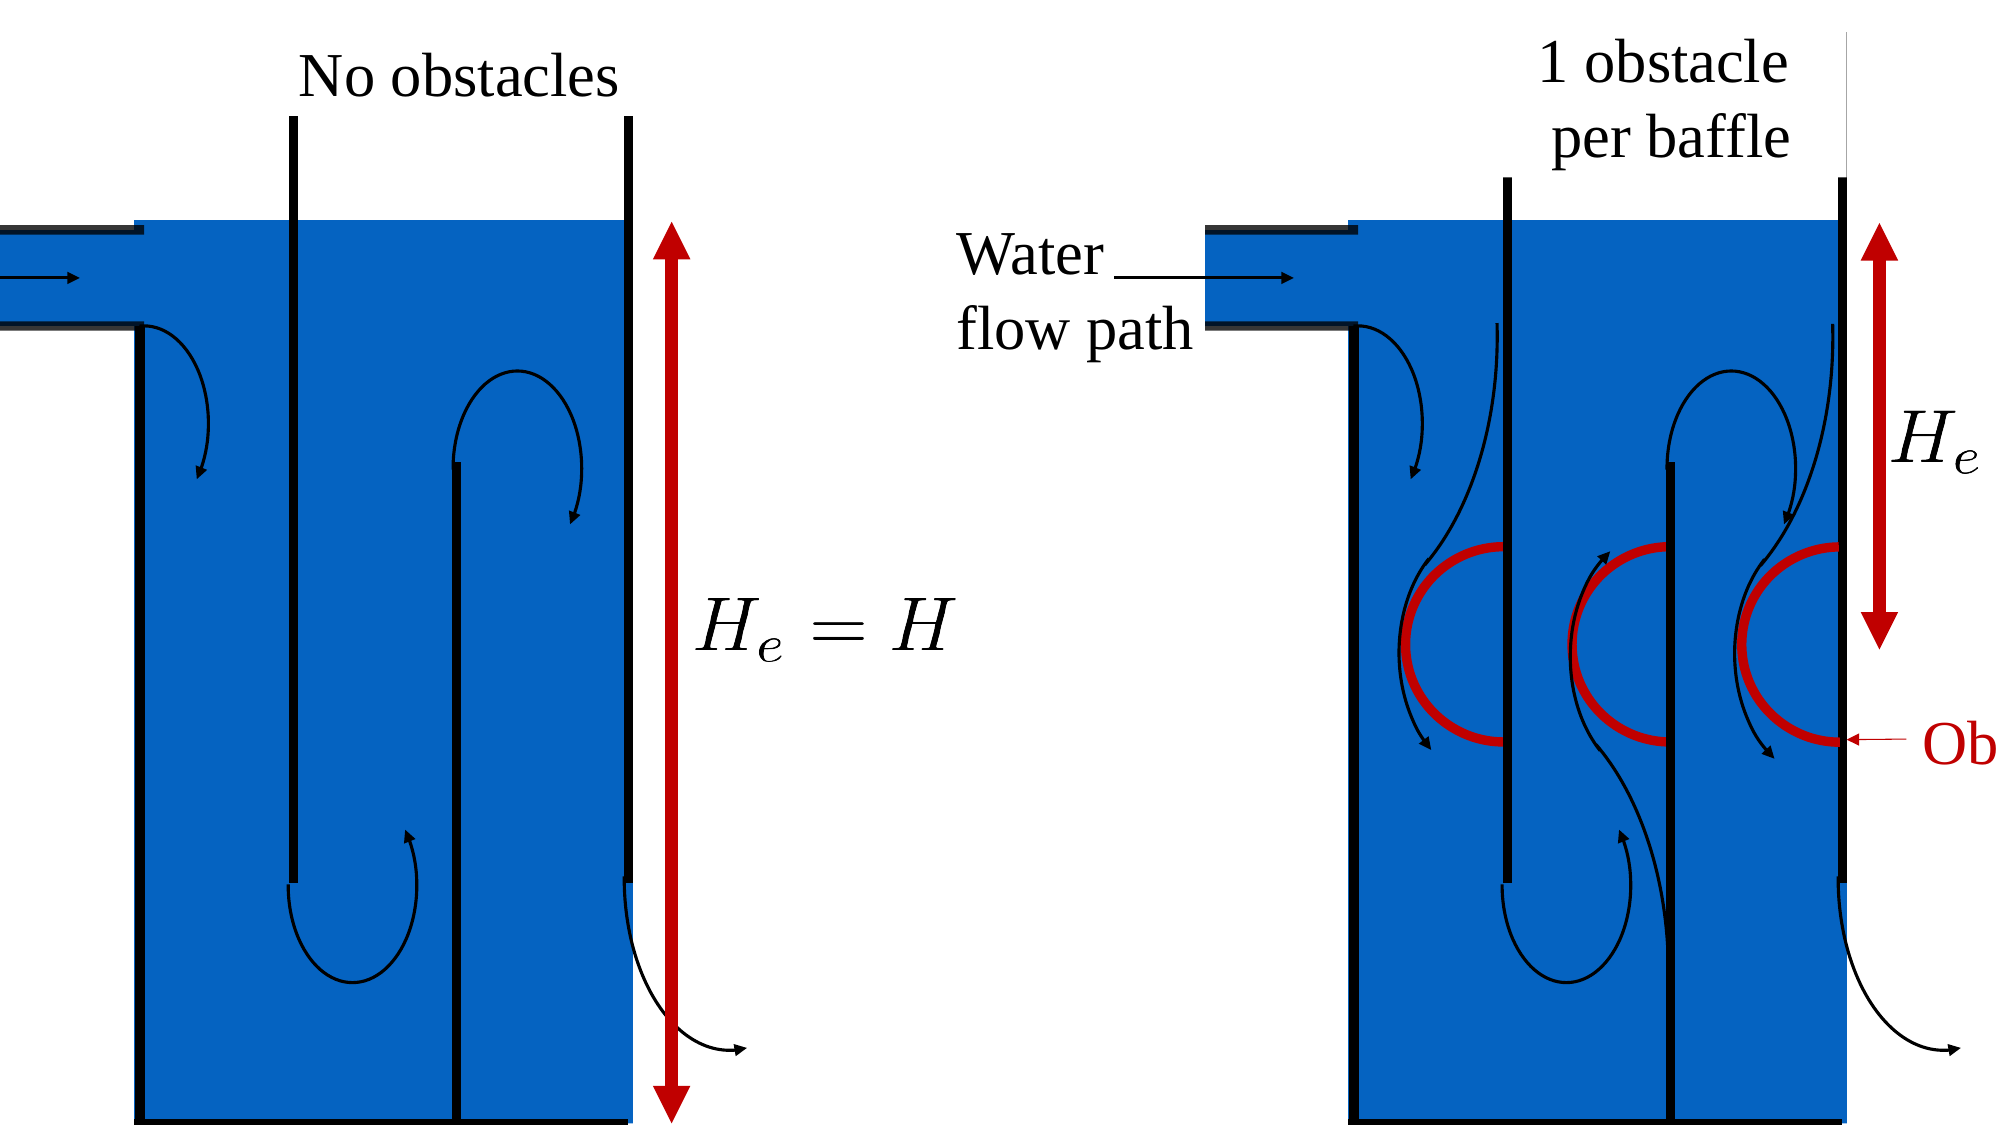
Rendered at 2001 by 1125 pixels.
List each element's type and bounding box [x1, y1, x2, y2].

text_box [0, 12, 2000, 1125]
